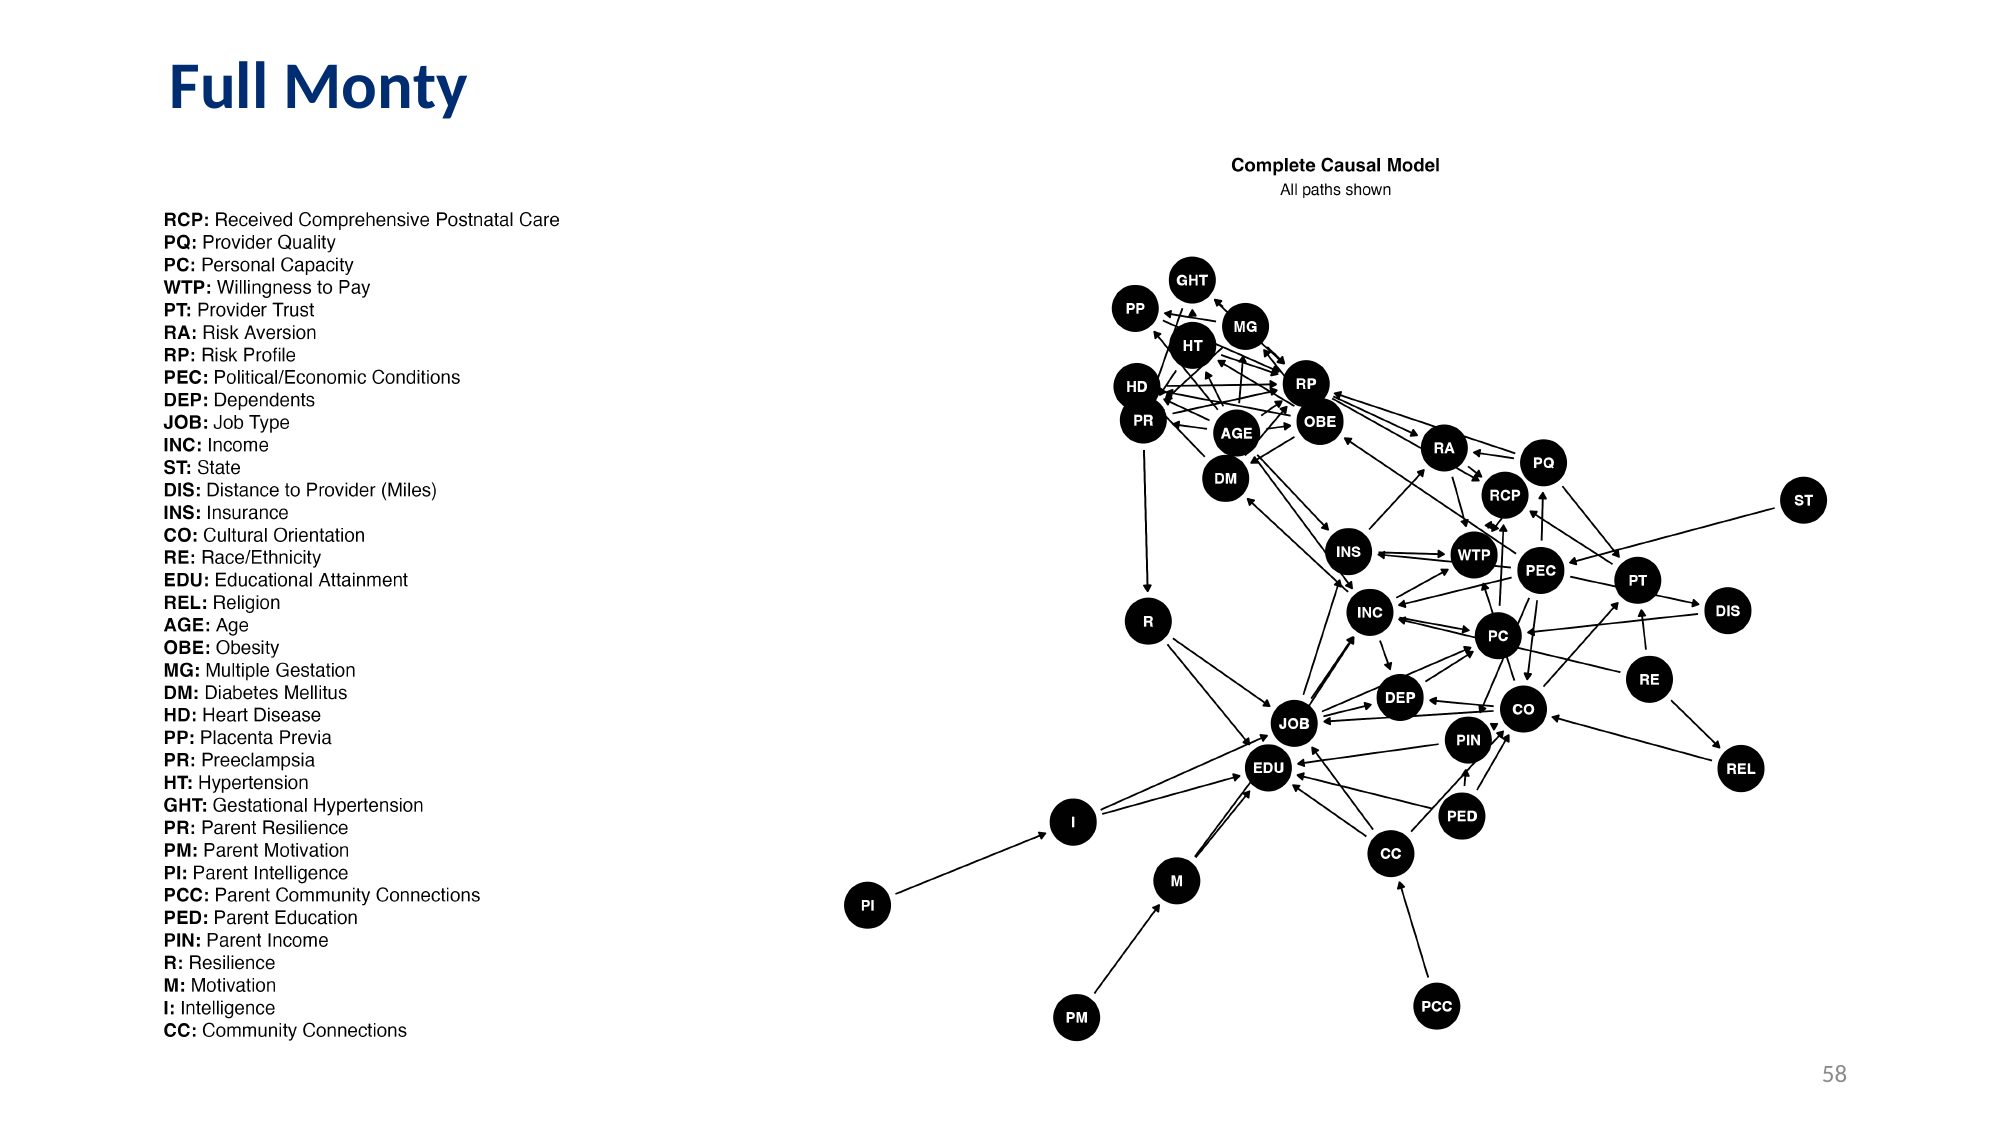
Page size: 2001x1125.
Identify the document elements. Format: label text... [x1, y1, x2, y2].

text_box Full Monty [154, 34, 484, 130]
picture [0, 150, 1905, 1103]
